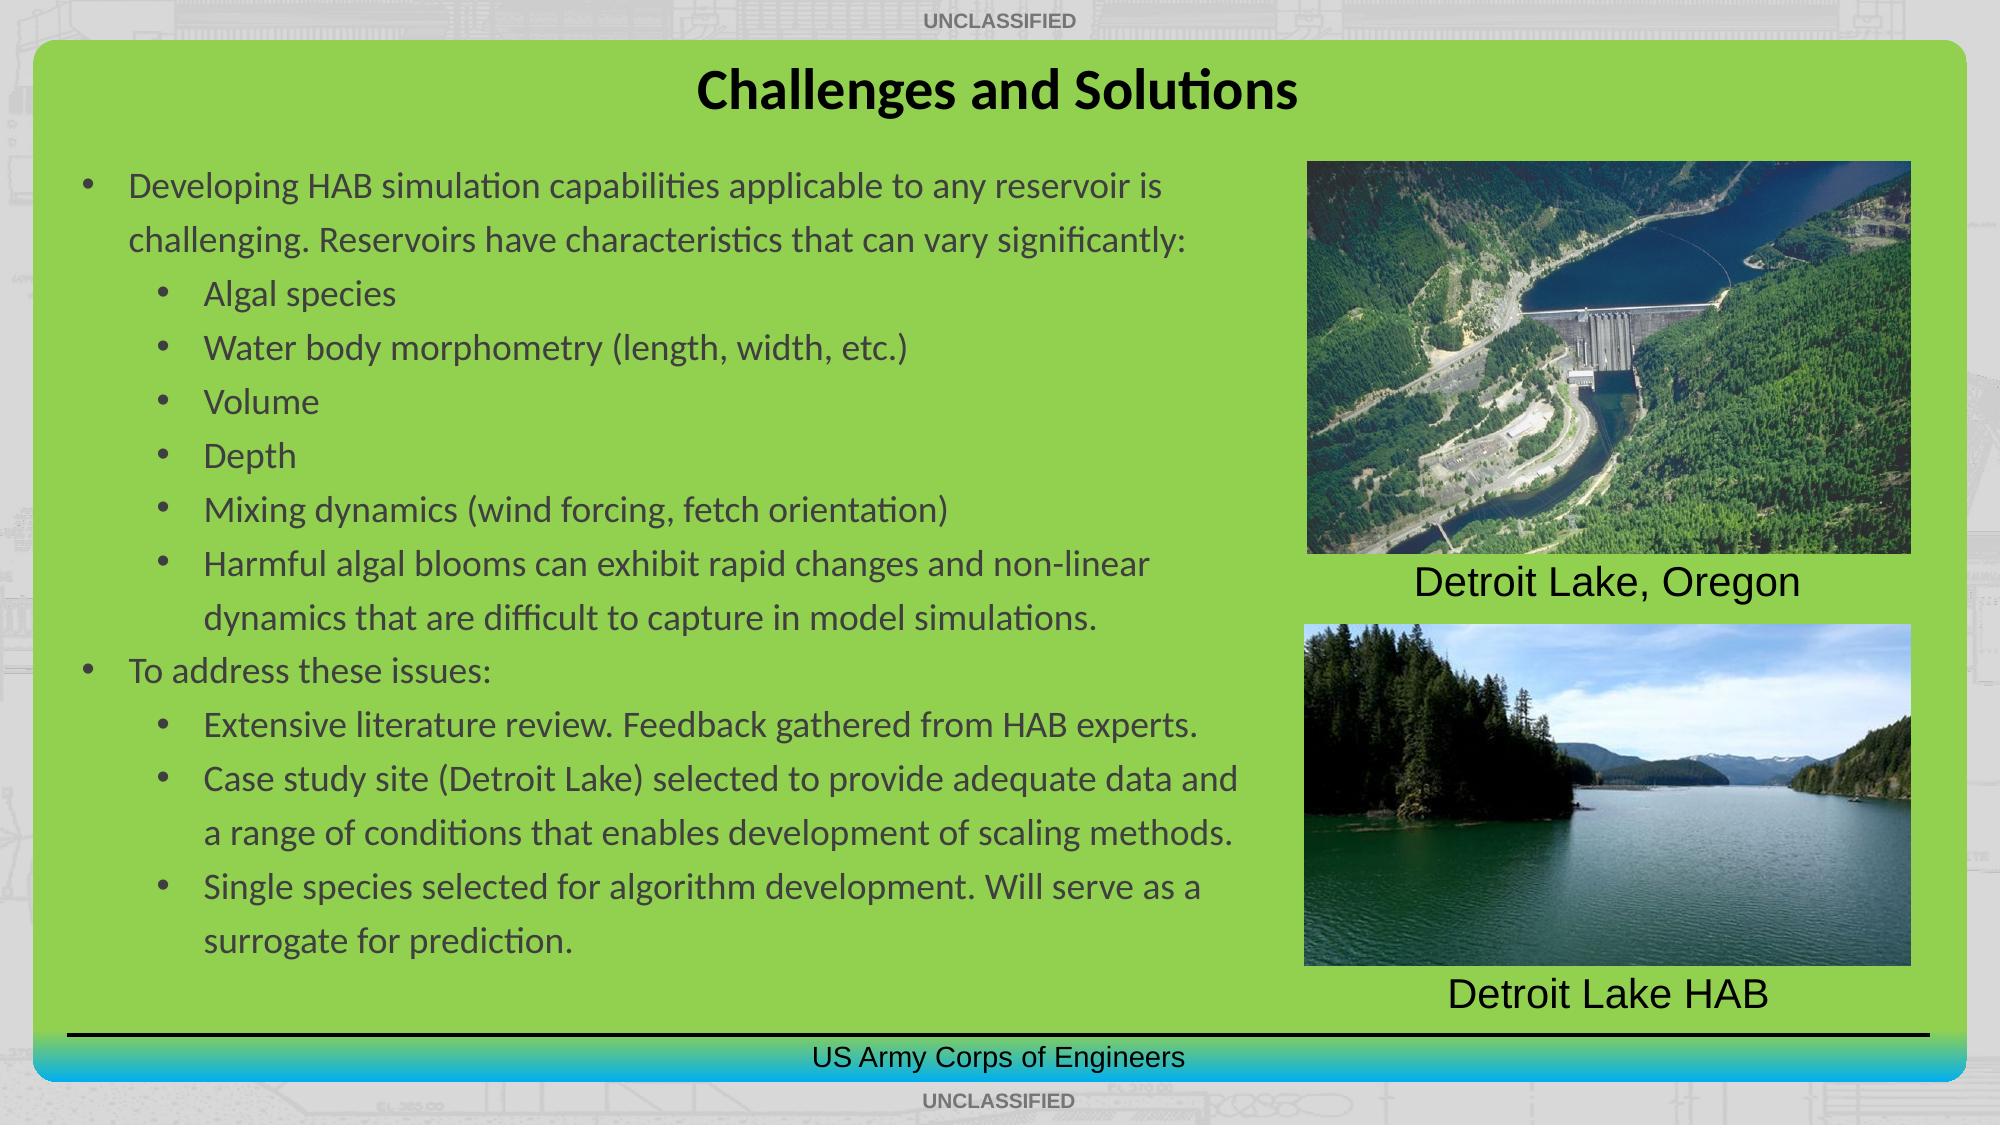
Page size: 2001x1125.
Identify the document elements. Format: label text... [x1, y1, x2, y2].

title Challenges and Solutions [31, 40, 1966, 132]
list Developing HAB simulation capabilities applicable to any reservoir is challenging. Reservoirs have characteristics that can vary significantly: Algal species Water body morphometry (length, width, etc.) Volume Depth Mixing dynamics (wind forcing, fetch orientation) Harmful algal blooms can exhibit rapid changes and non-linear dynamics that are difficult to capture in model simulations. To address these issues: Extensive literature review. Feedback gathered from HAB experts. Case study site (Detroit Lake) selected to provide adequate data and a range of conditions that enables development of scaling methods. Single species selected for algorithm development. Will serve as a surrogate for prediction. [66, 144, 1267, 1009]
text_box Detroit Lake HAB [1307, 972, 1910, 1025]
picture [0, 0, 2000, 1125]
text_box Detroit Lake, Oregon [1306, 561, 1910, 613]
